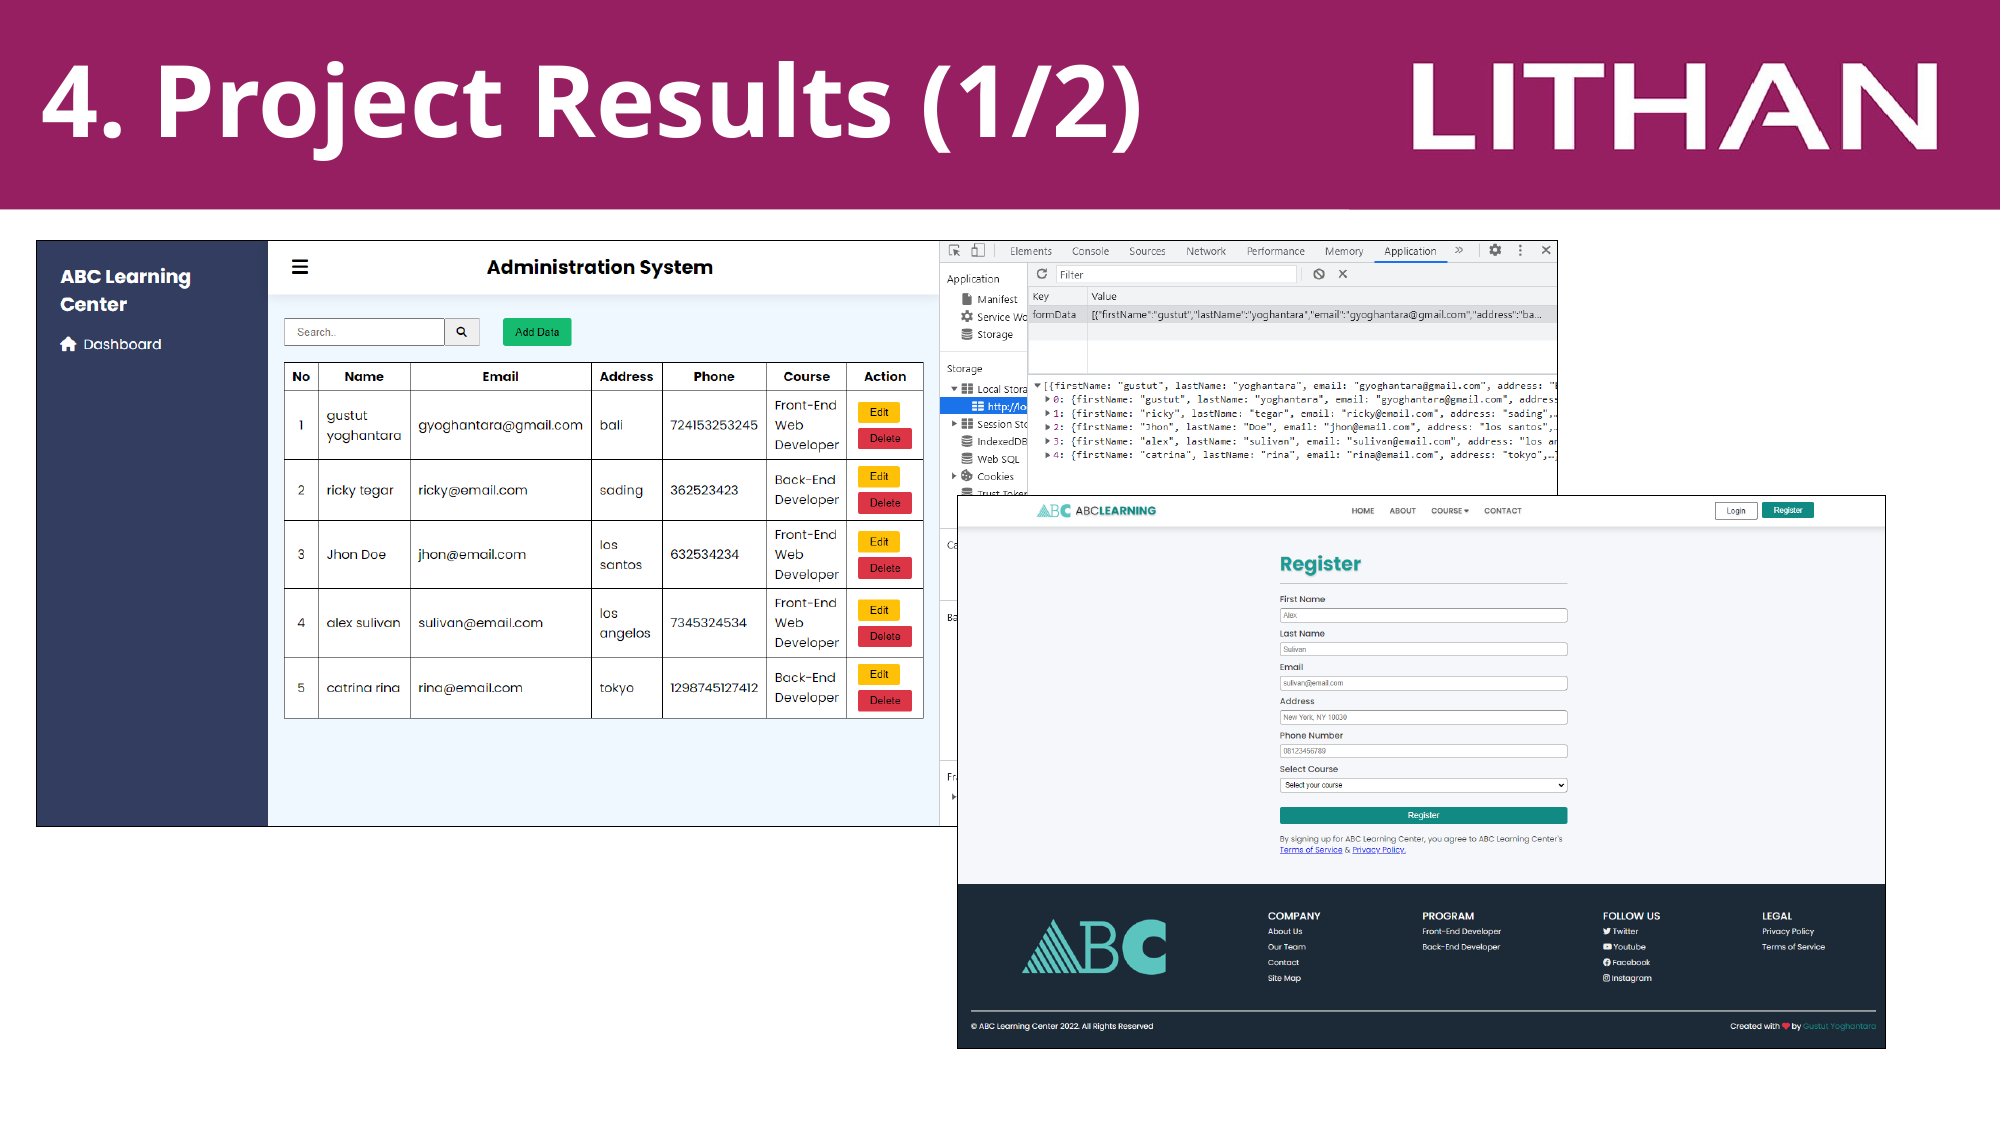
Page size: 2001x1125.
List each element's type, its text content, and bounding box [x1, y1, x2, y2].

text_box [0, 209, 2000, 1125]
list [1349, 0, 2000, 210]
picture [36, 240, 1886, 1049]
title 4. Project Results (1/2) [0, 0, 1349, 209]
